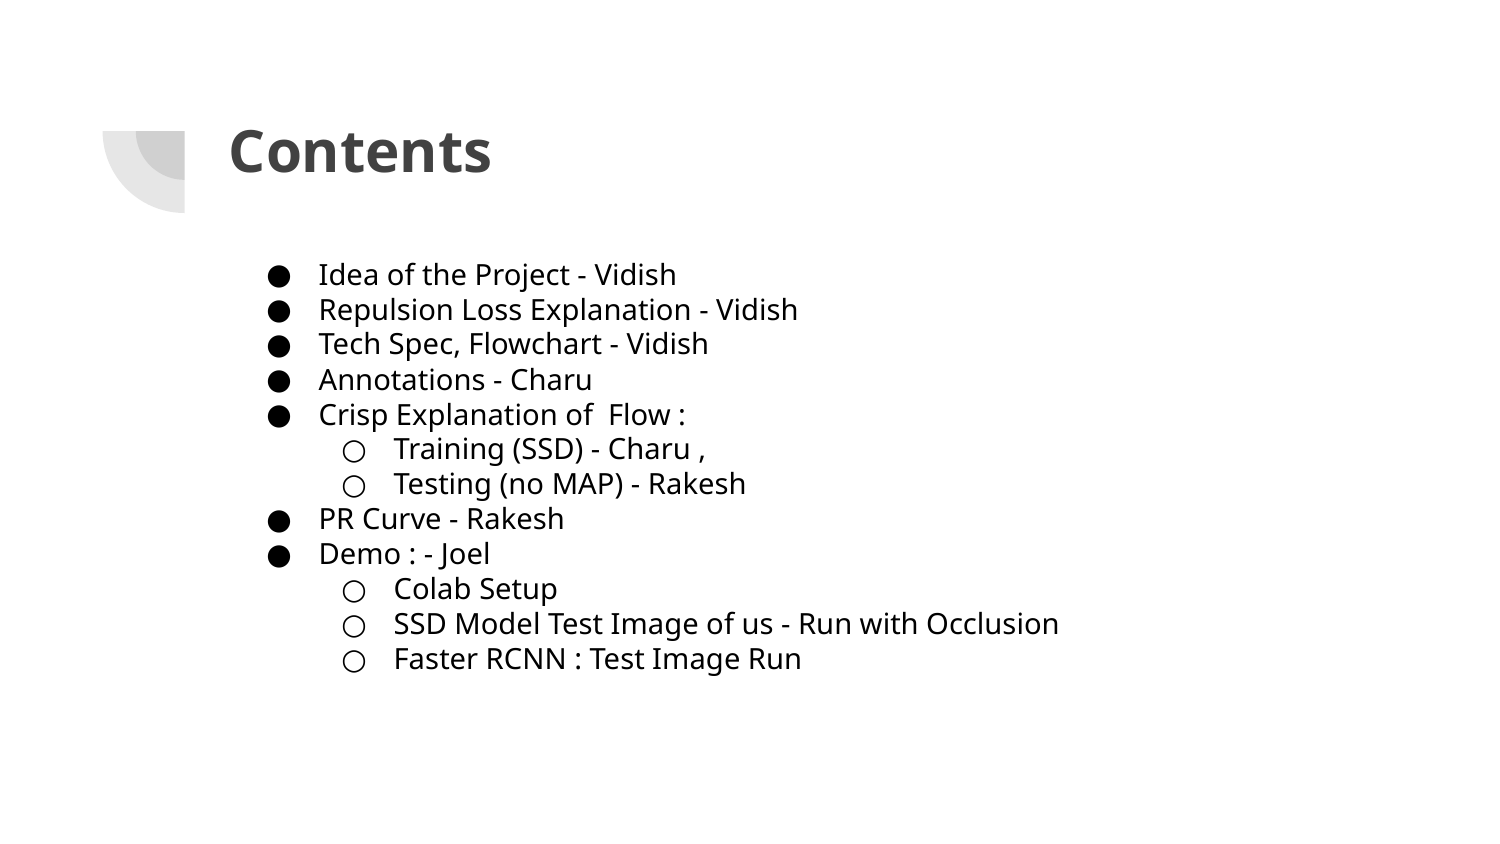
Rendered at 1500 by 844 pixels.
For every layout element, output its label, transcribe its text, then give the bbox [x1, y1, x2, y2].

title Contents [213, 99, 1368, 221]
text_box Idea of the Project - Vidish Repulsion Loss Explanation - Vidish Tech Spec, Flowchart - Vidish Annotations - Charu Crisp Explanation of Flow : Training (SSD) - Charu , Testing (no MAP) - Rakesh PR Curve - Rakesh Demo : - Joel Colab Setup SSD Model Test Image of us - Run with Occlusion Faster RCNN : Test Image Run [228, 240, 1197, 717]
